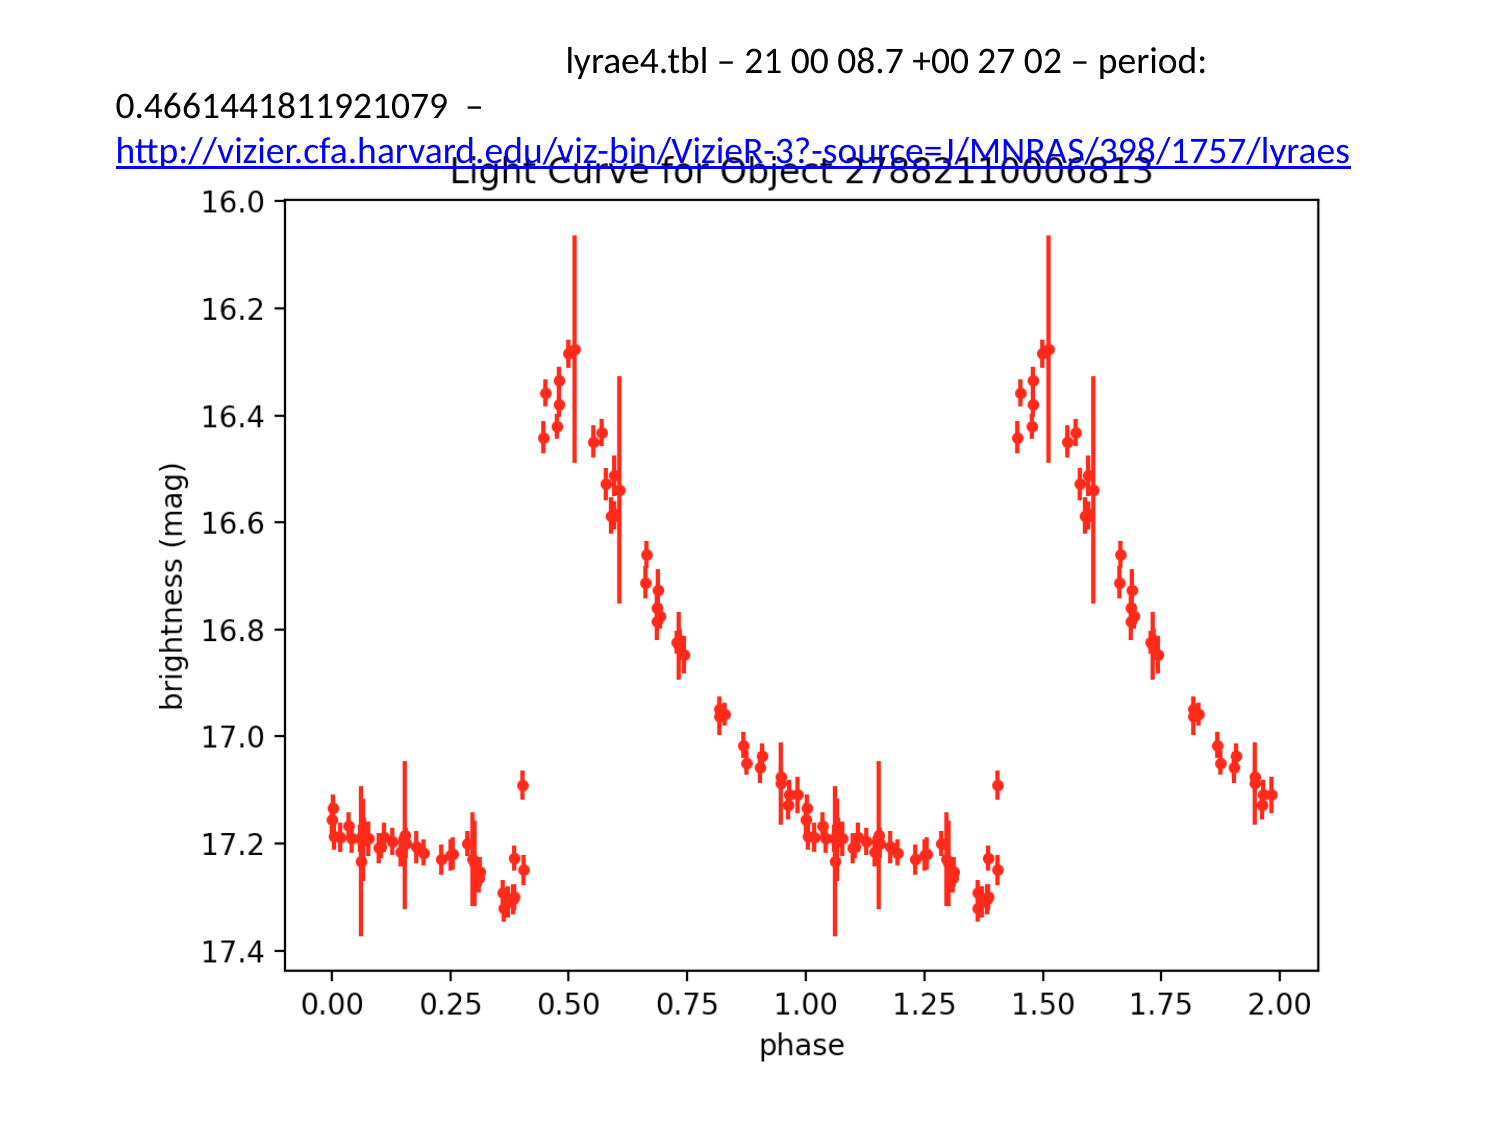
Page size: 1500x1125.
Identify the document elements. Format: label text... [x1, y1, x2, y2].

picture [134, 105, 1361, 1073]
text_box lyrae4.tbl – 21 00 08.7 +00 27 02 – period: 0.4661441811921079 – http://vizier.cfa.harvard.edu/viz-bin/VizieR-3?-source=J/MNRAS/398/1757/lyraes [100, 28, 1477, 224]
